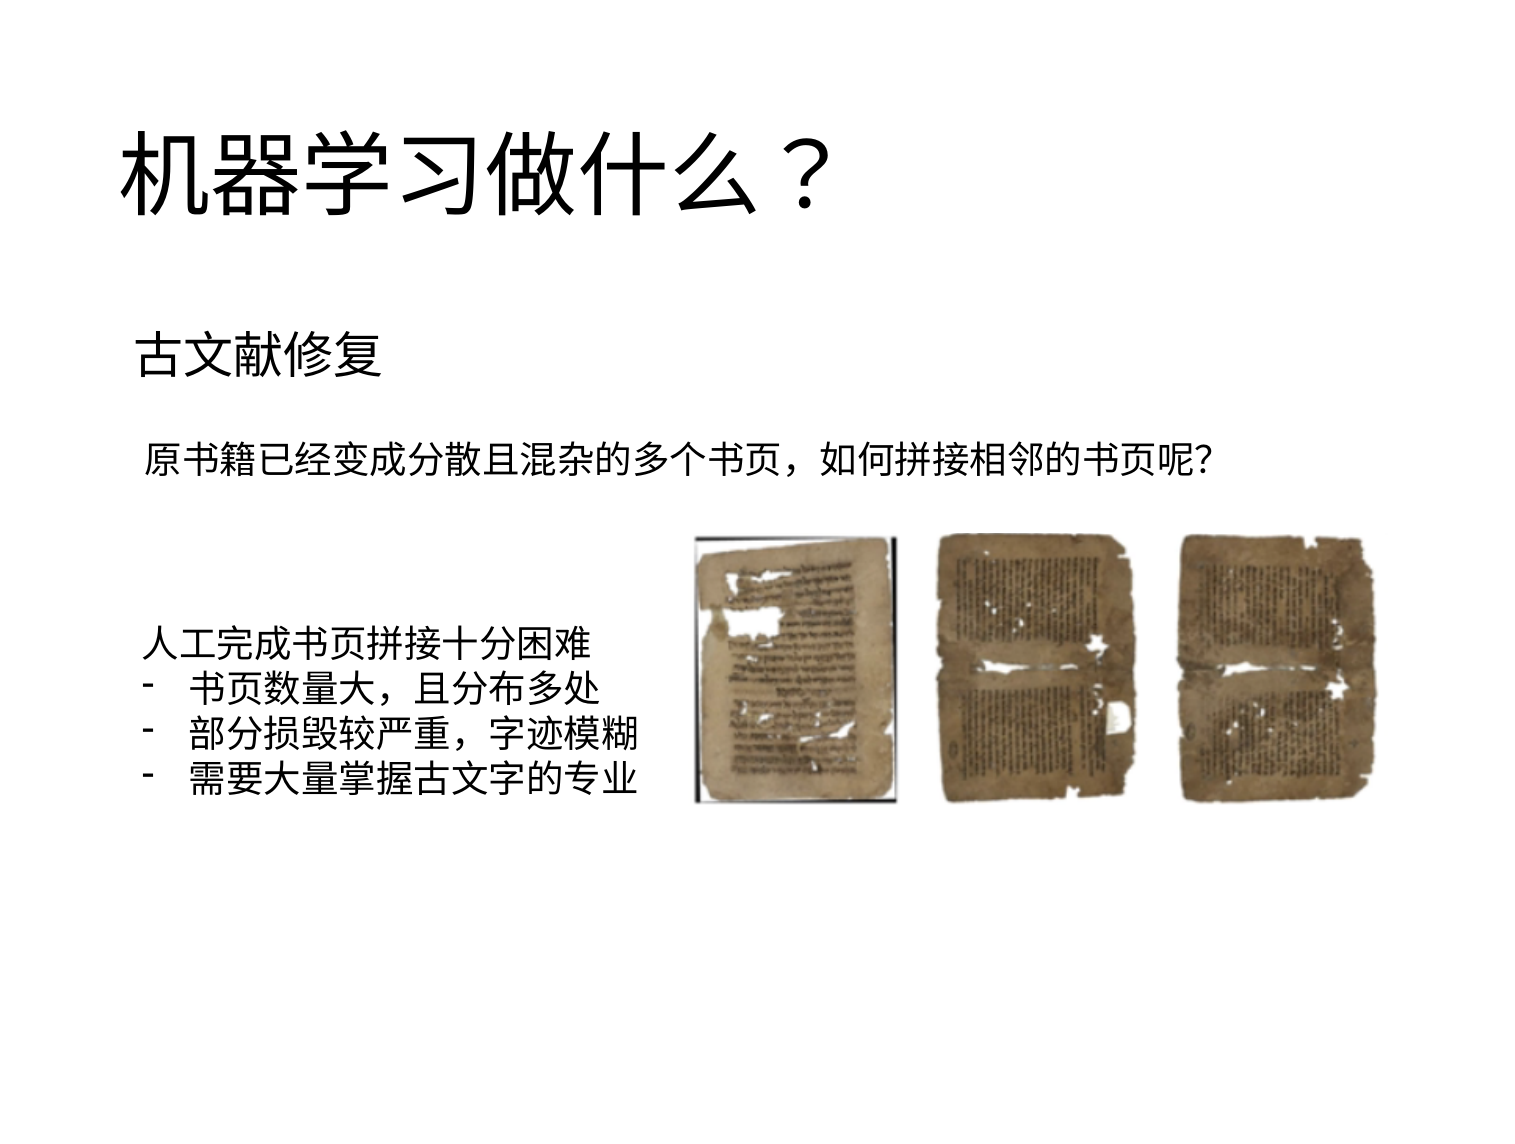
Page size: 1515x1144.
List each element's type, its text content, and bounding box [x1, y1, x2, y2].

text_box 古文献修复 [118, 316, 541, 392]
picture [688, 533, 1388, 806]
text_box 原书籍已经变成分散且混杂的多个书页，如何拼接相邻的书页呢？ [129, 428, 1248, 488]
text_box 人工完成书页拼接十分困难 书页数量大，且分布多处 部分损毁较严重，字迹模糊 需要大量掌握古文字的专业 [127, 612, 654, 807]
text_box 机器学习做什么？ [118, 116, 807, 208]
